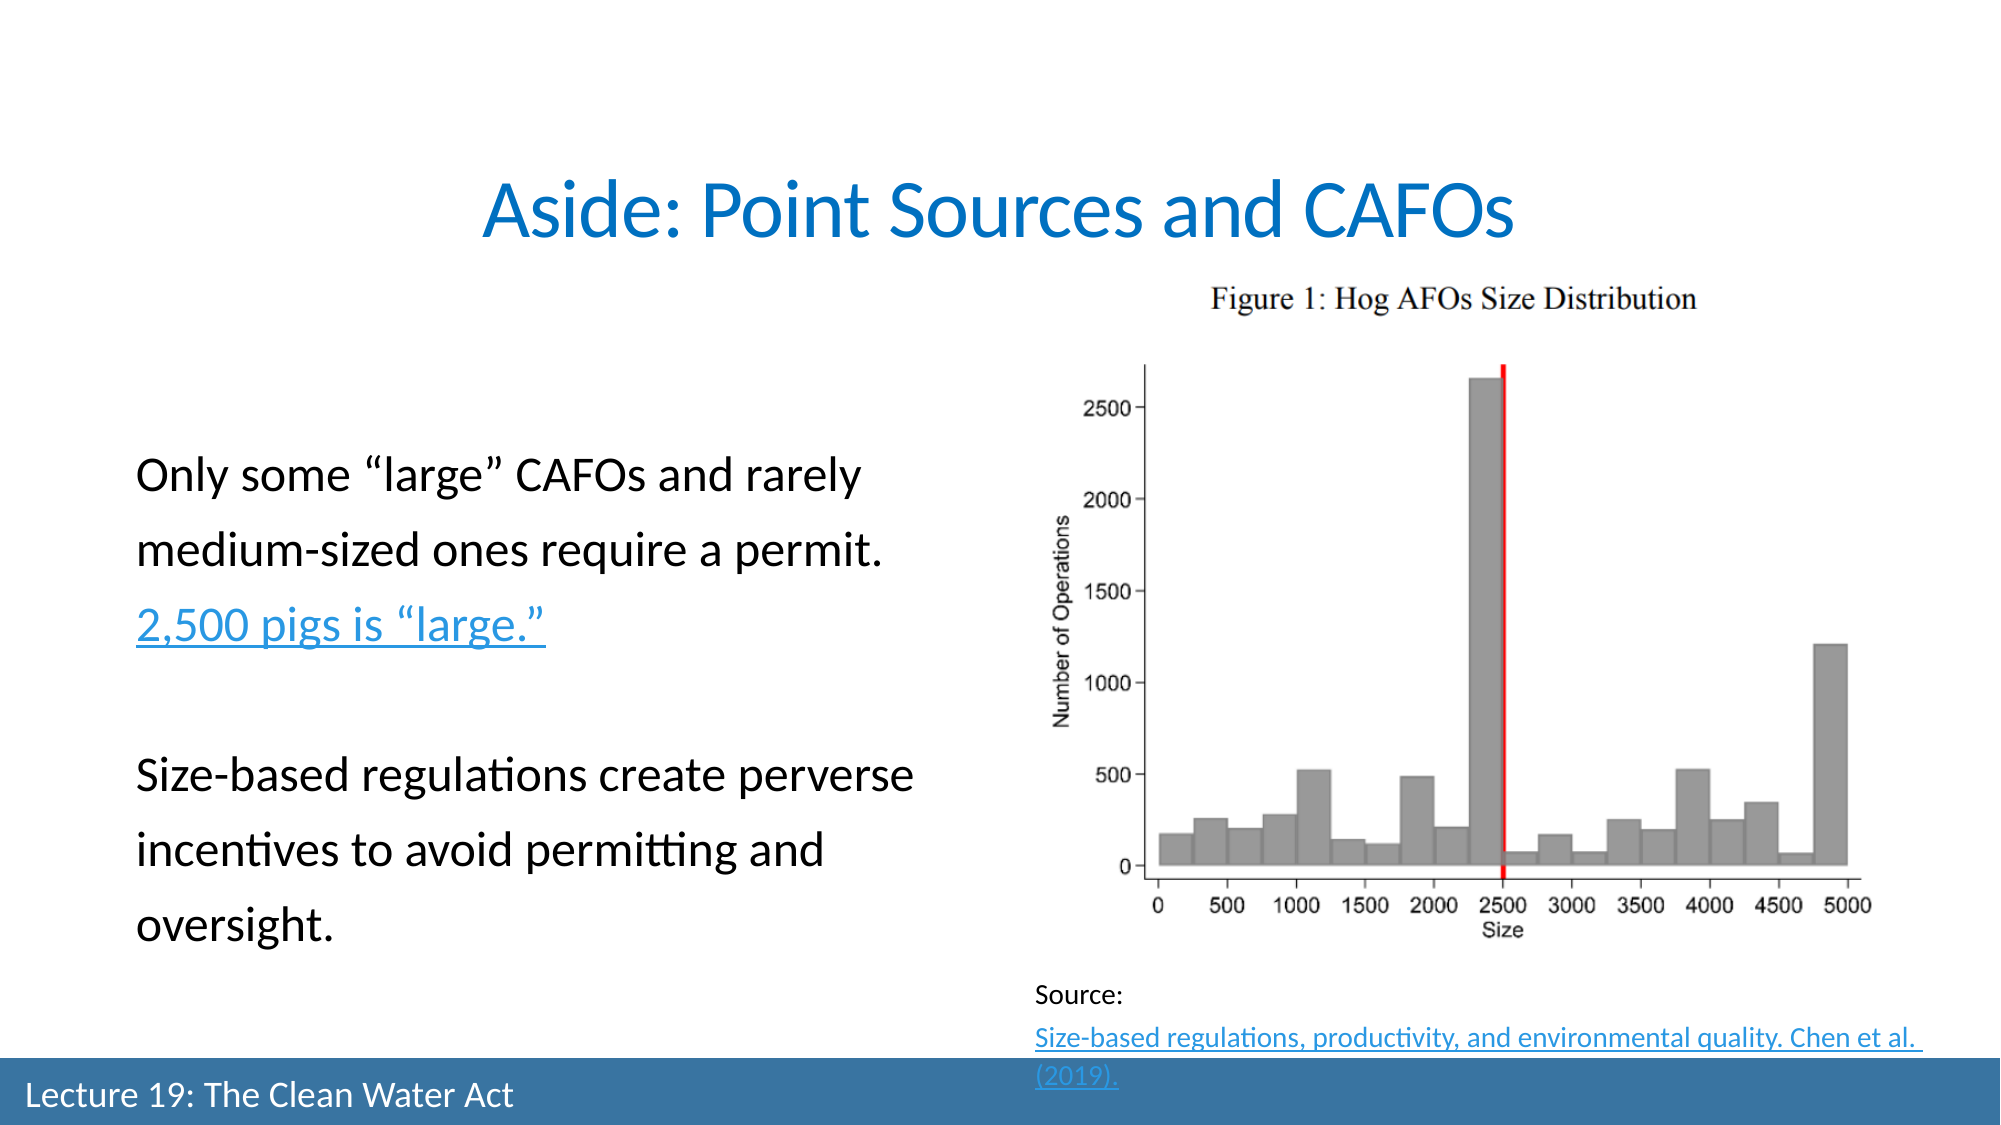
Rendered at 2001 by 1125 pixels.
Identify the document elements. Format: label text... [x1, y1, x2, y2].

text_box Only some “large” CAFOs and rarely medium-sized ones require a permit. 2,500 pigs is “large.” Size-based regulations create perverse incentives to avoid permitting and oversight. [121, 419, 999, 959]
picture [999, 249, 1908, 972]
text_box Aside: Point Sources and CAFOs [407, 65, 1593, 263]
text_box Source: Size-based regulations, productivity, and environmental quality. Chen et al. (2019). [1020, 958, 1939, 1062]
